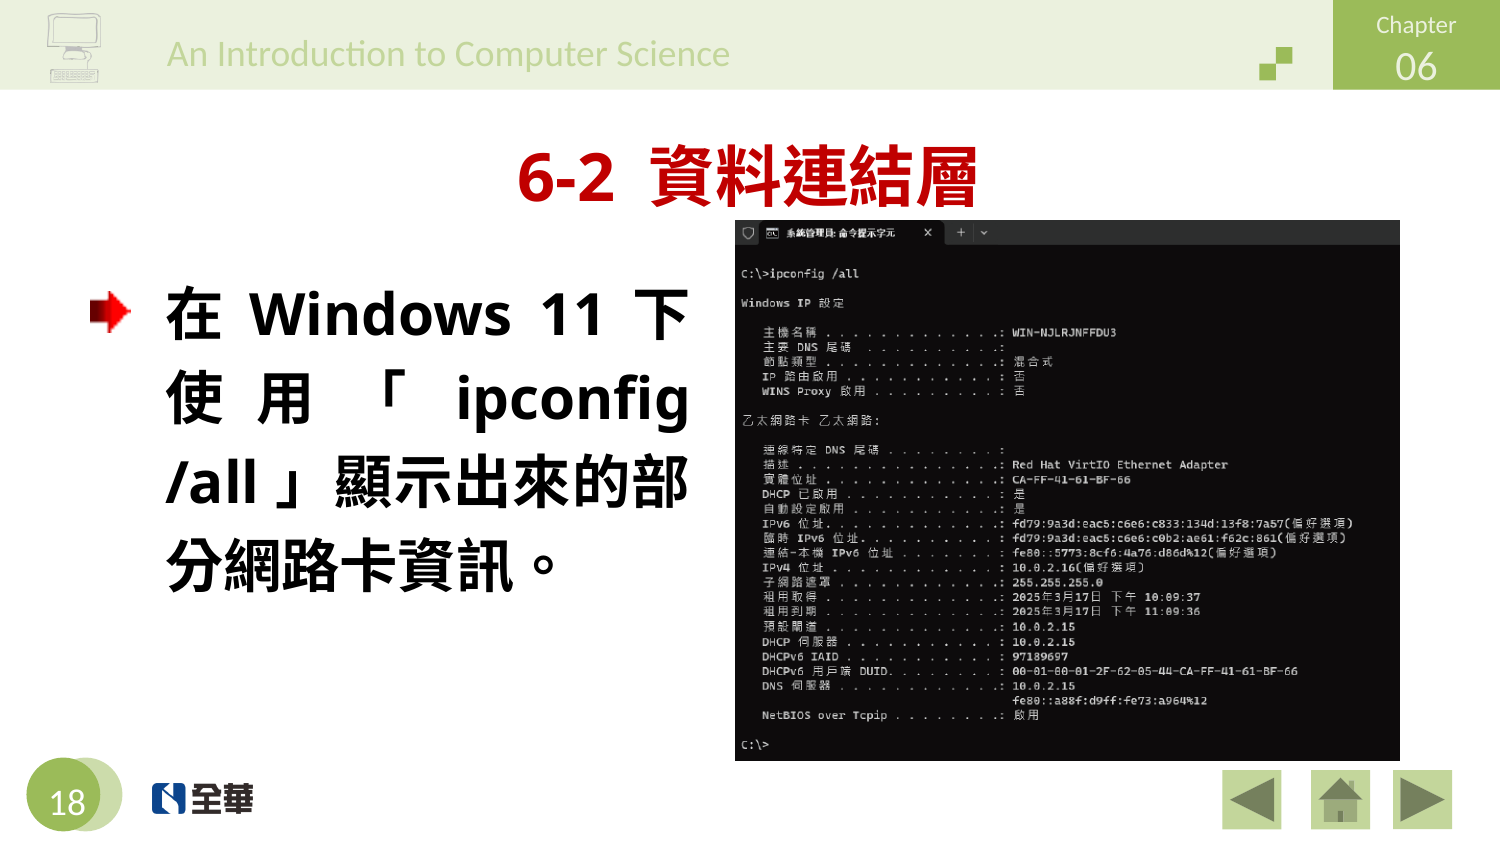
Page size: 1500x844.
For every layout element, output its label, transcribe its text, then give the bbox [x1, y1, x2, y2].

picture [90, 291, 131, 333]
picture [734, 219, 1400, 761]
picture [47, 13, 101, 83]
picture [152, 783, 253, 814]
title 6-2 資料連結層 [75, 104, 1425, 245]
list 在Windows 11下使用「ipconfig /all」顯示出來的部分網路卡資訊。 [75, 255, 706, 738]
